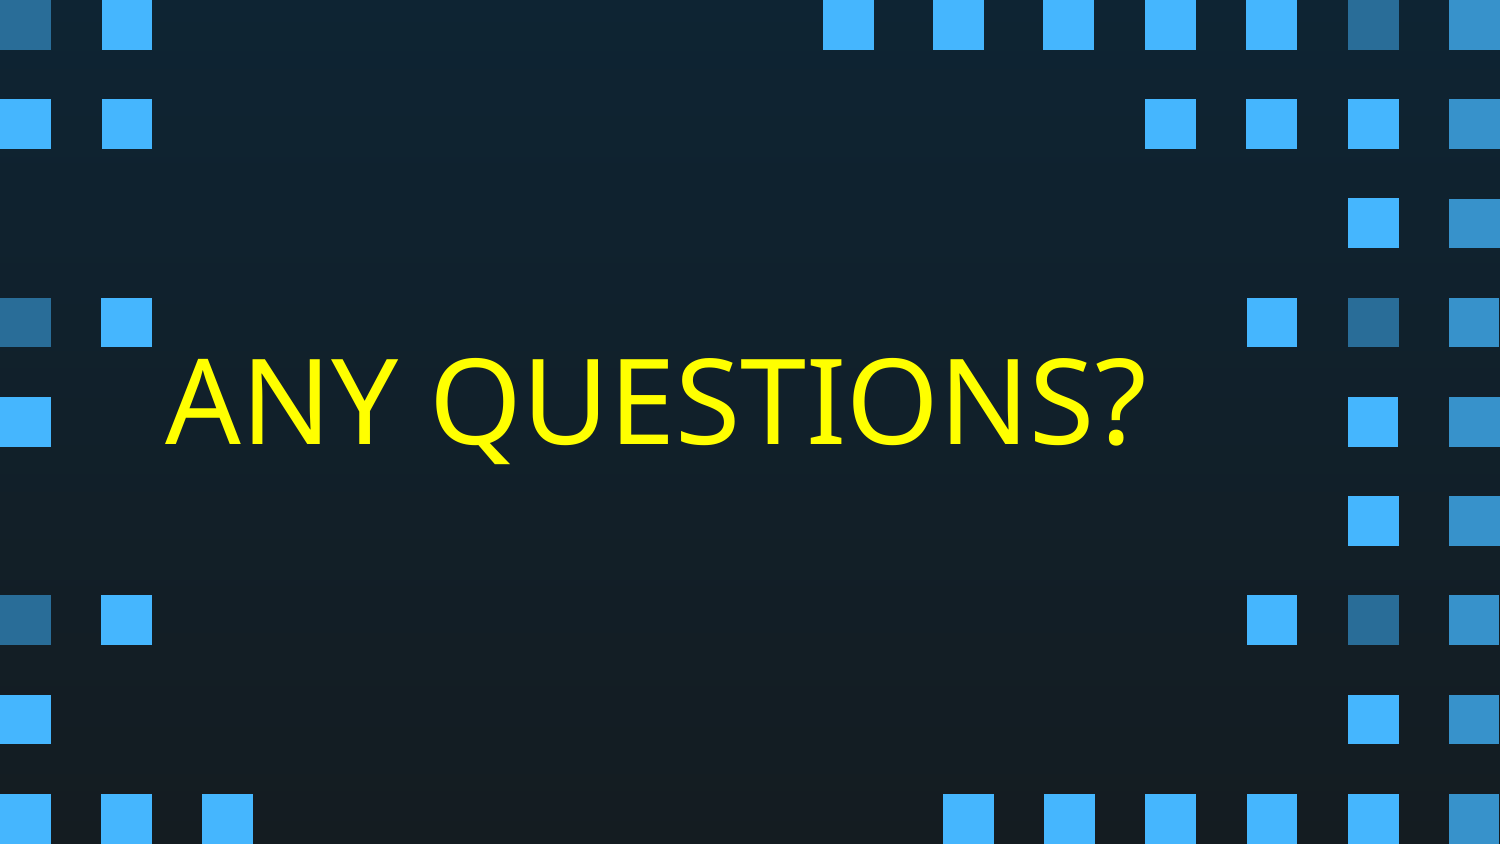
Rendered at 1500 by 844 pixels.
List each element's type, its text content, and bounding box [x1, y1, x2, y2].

title ANY QUESTIONS? [150, 260, 1384, 535]
